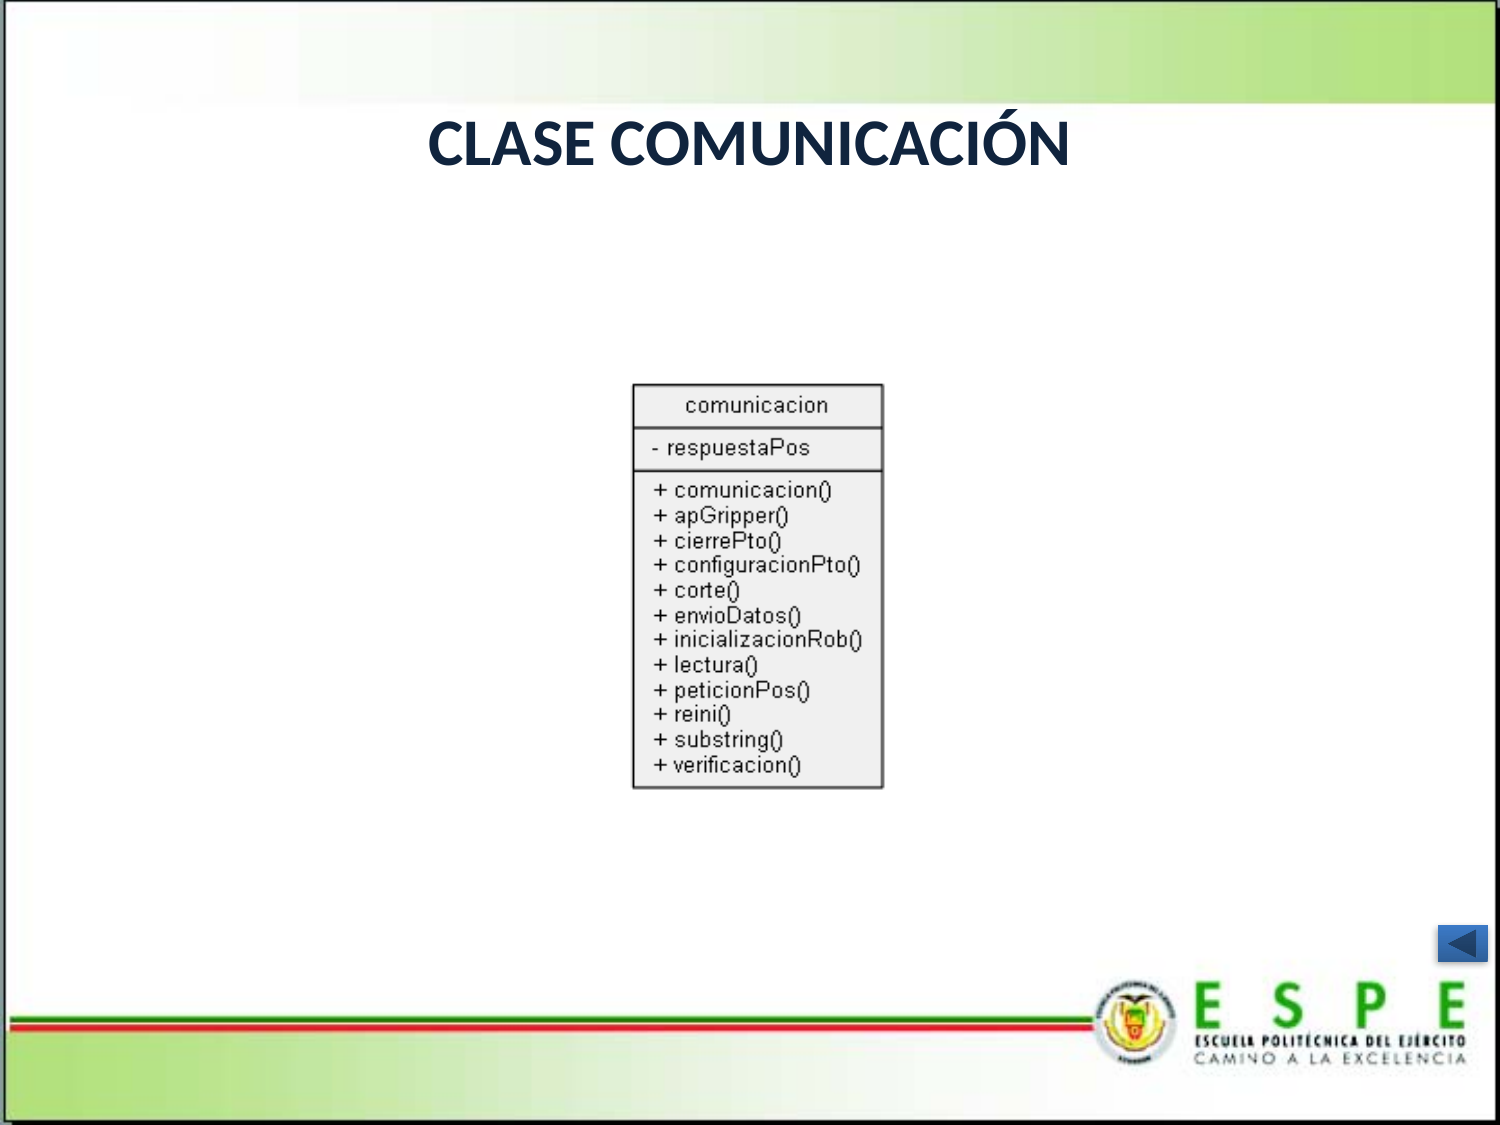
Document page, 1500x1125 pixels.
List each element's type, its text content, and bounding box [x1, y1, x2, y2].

title CLASE COMUNICACIÓN [75, 45, 1425, 233]
text_box [1437, 924, 1488, 963]
picture [0, 0, 1500, 1125]
